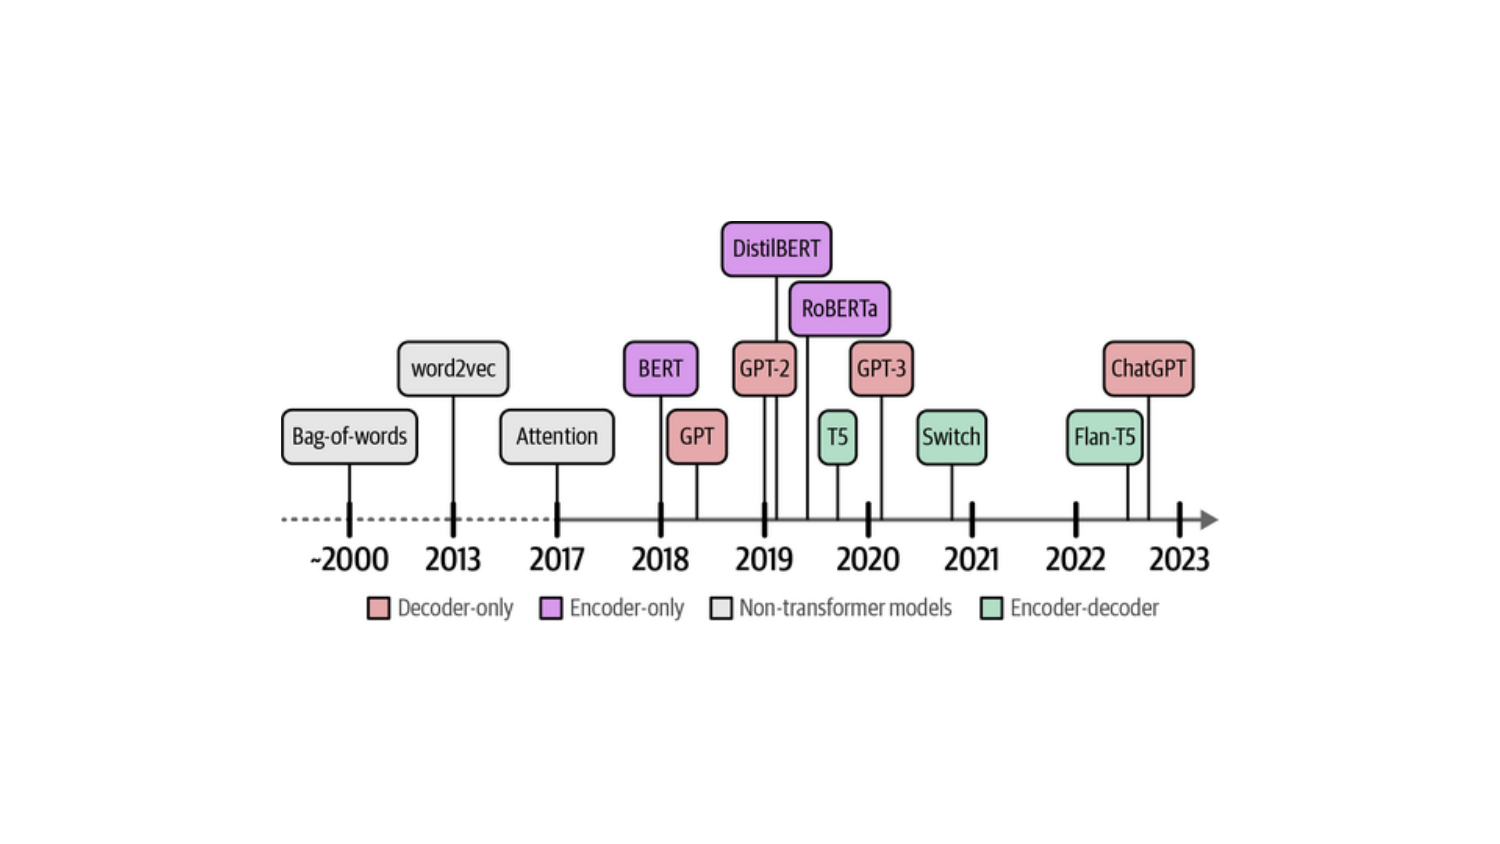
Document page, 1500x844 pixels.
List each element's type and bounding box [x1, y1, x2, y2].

picture [281, 221, 1219, 623]
